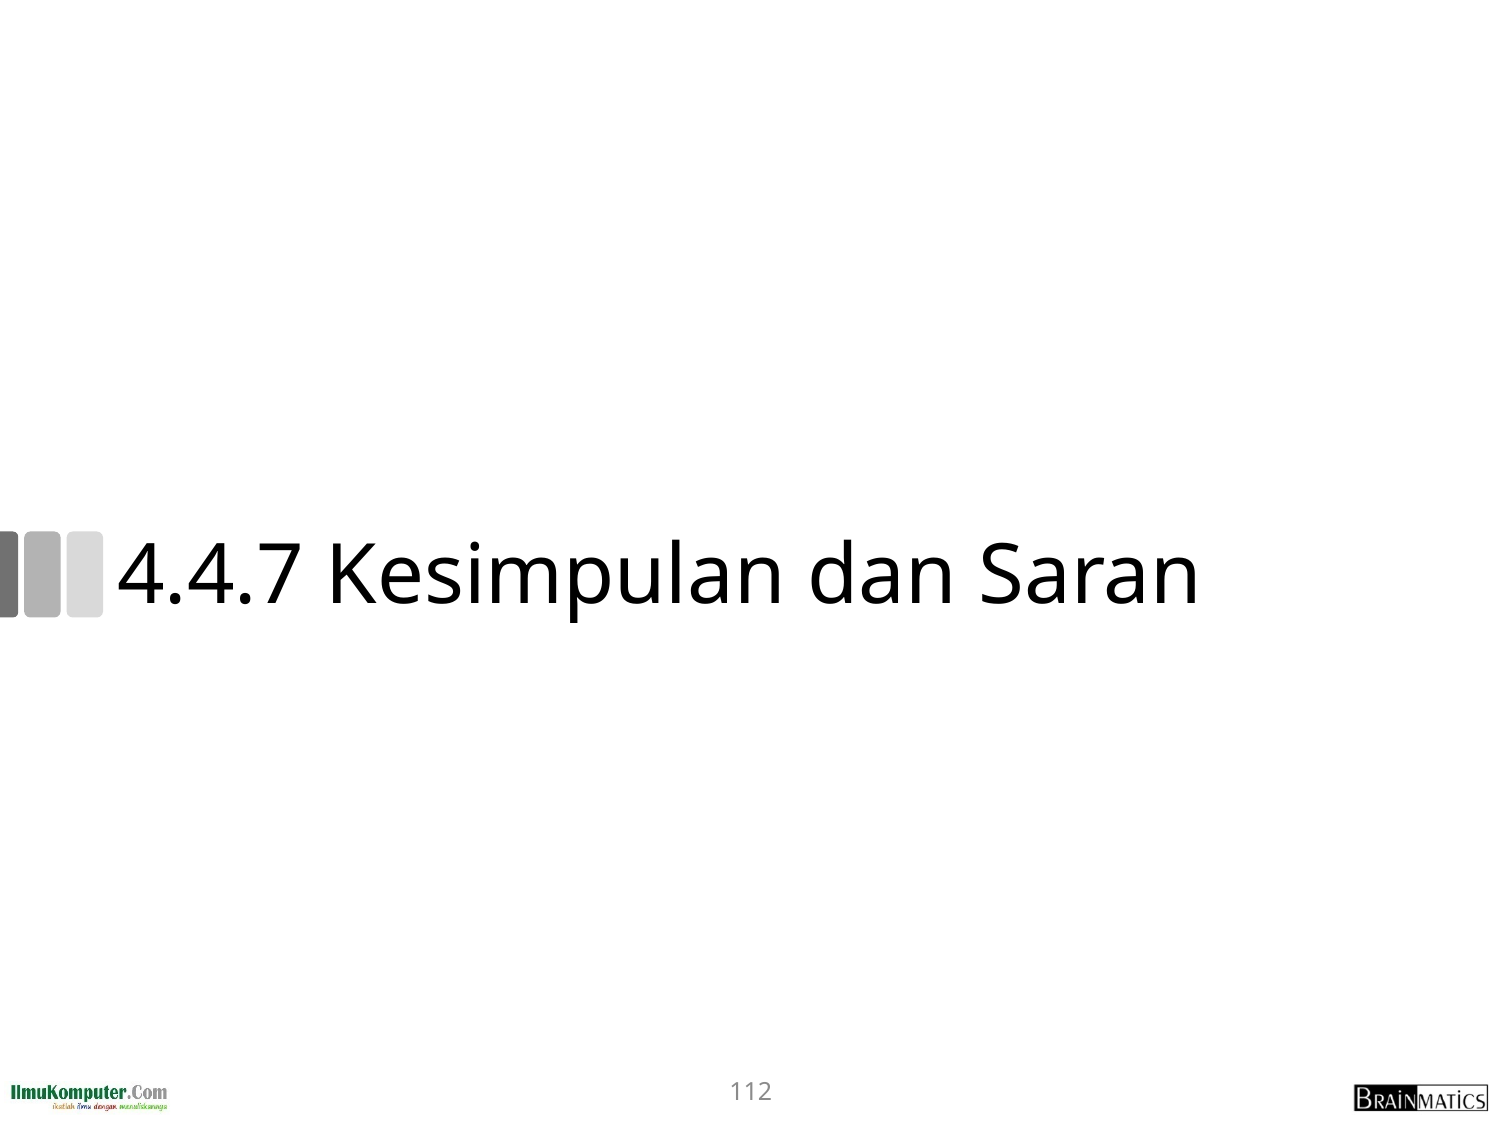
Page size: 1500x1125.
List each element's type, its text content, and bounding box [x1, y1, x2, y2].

picture [1351, 1081, 1491, 1115]
title 4.4.7 Kesimpulan dan Saran [102, 404, 1463, 749]
slide_number 112 [582, 1062, 920, 1123]
picture [4, 1081, 173, 1115]
